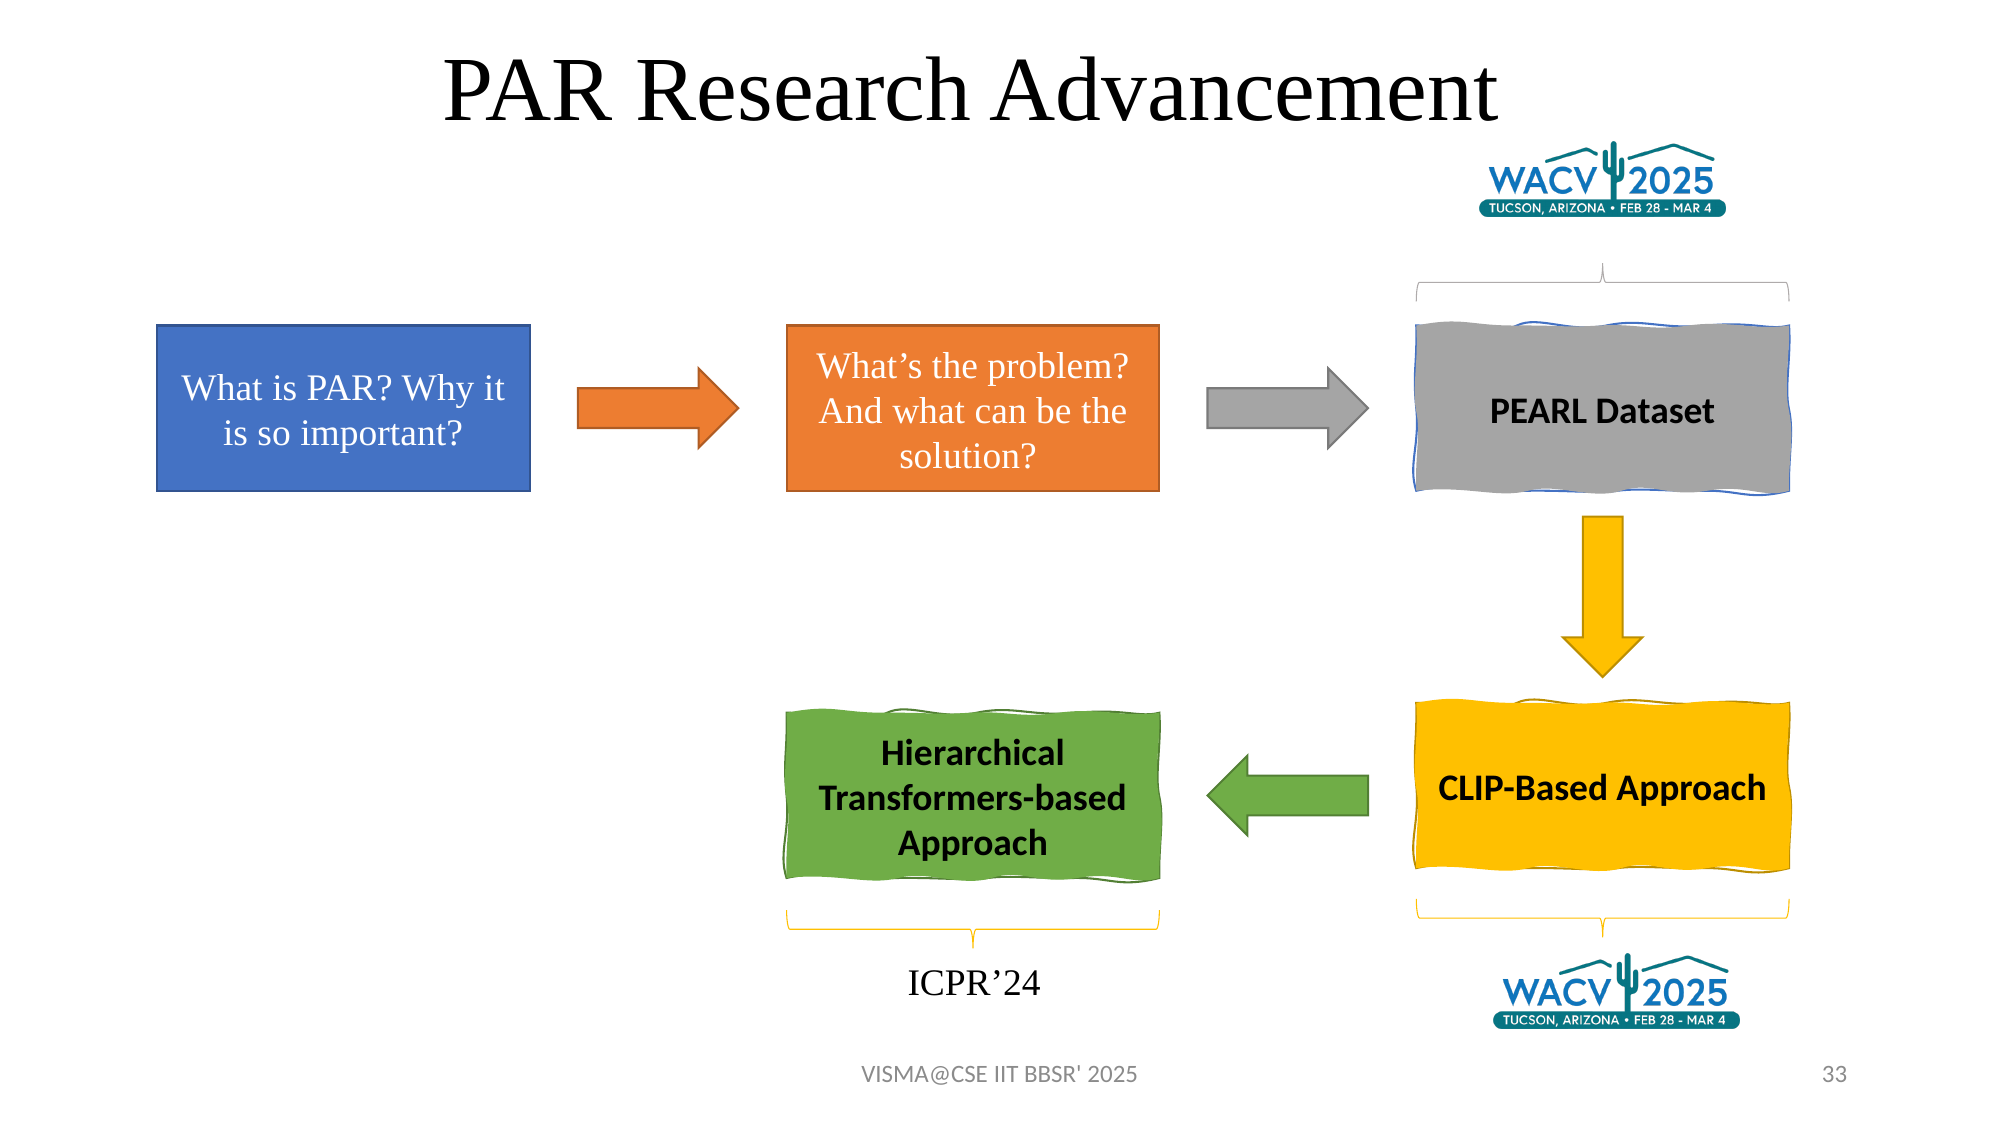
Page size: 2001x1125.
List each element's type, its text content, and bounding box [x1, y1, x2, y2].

picture [1493, 953, 1740, 1029]
text_box [576, 365, 740, 451]
title PAR Research Advancement [427, 28, 1572, 153]
text_box Hierarchical Transformers-based Approach [782, 708, 1163, 884]
text_box [1415, 898, 1790, 938]
picture [1479, 141, 1726, 217]
text_box [1560, 515, 1645, 679]
text_box [1206, 753, 1370, 838]
text_box CLIP-Based Approach [1412, 698, 1793, 874]
text_box ICPR’24 [892, 950, 1056, 1010]
footer VISMA@CSE IIT BBSR' 2025 [662, 1042, 1338, 1103]
text_box PEARL Dataset [1412, 321, 1793, 497]
slide_number 33 [1412, 1042, 1863, 1103]
text_box [1415, 263, 1790, 302]
text_box [786, 910, 1160, 949]
text_box [1206, 365, 1370, 451]
text_box What’s the problem? And what can be the solution? [786, 324, 1160, 492]
text_box What is PAR? Why it is so important? [156, 324, 531, 492]
